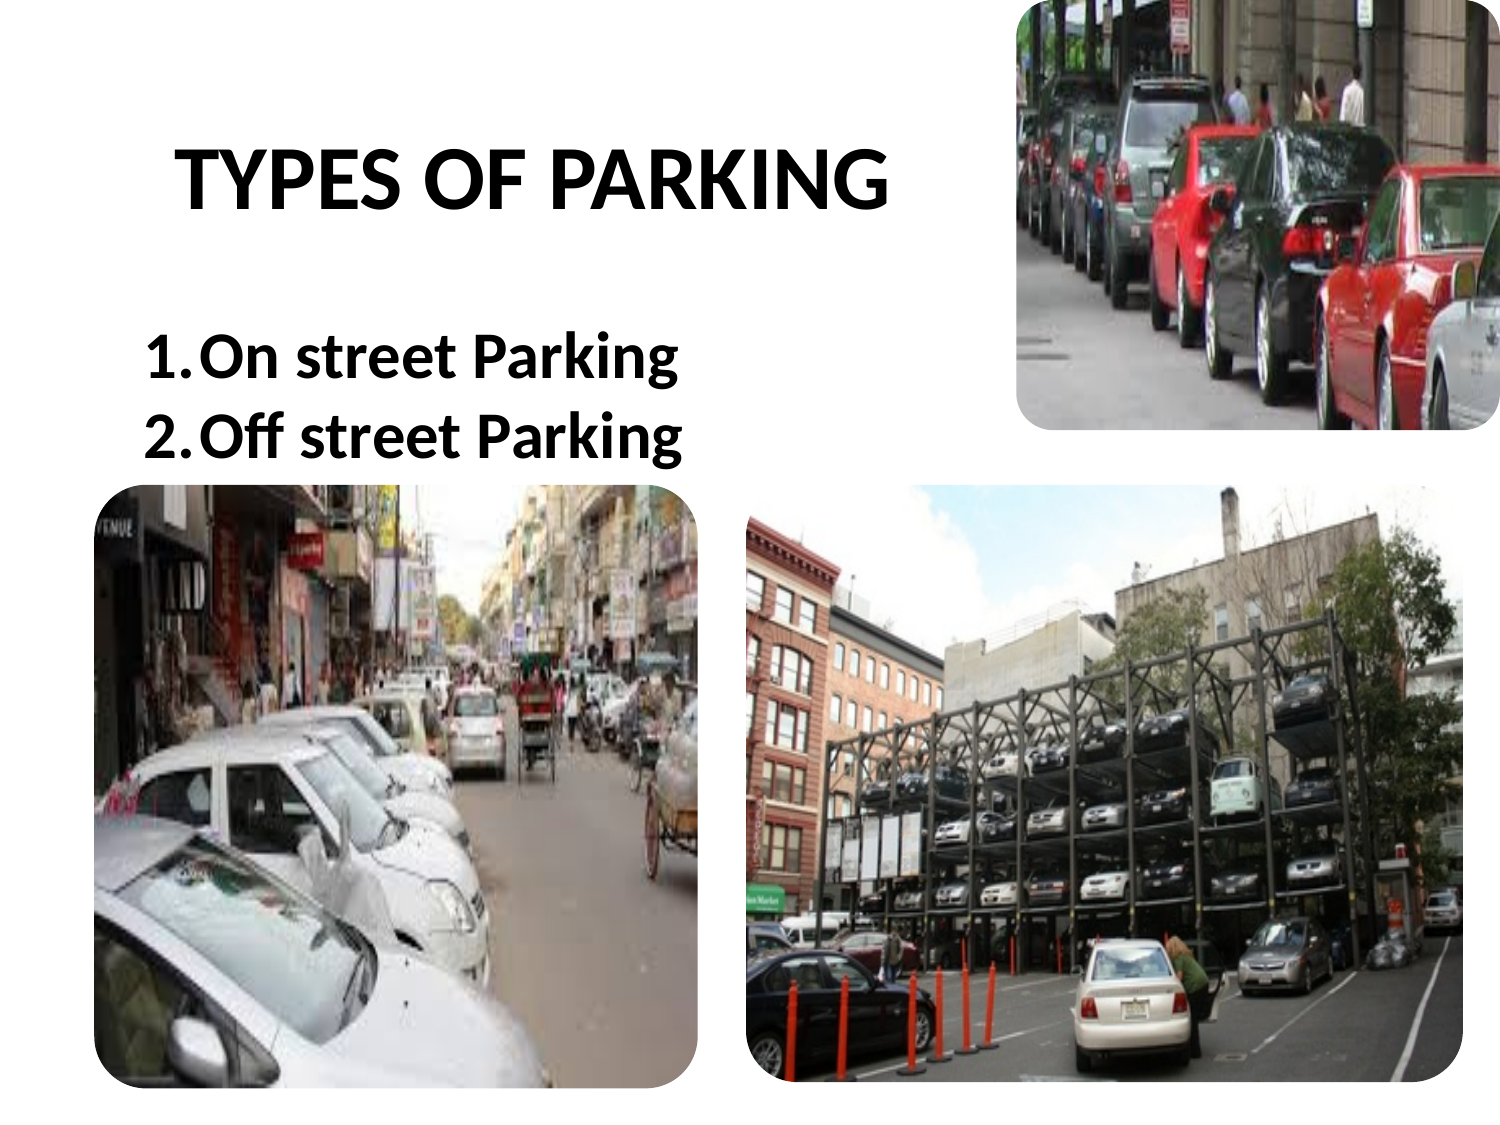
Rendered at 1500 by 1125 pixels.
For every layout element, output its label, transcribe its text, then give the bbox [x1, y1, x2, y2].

text_box On street Parking Off street Parking [128, 304, 925, 479]
title TYPES OF PARKING [131, 75, 936, 271]
picture [1016, 0, 1500, 431]
picture [93, 484, 698, 1089]
picture [745, 484, 1464, 1083]
